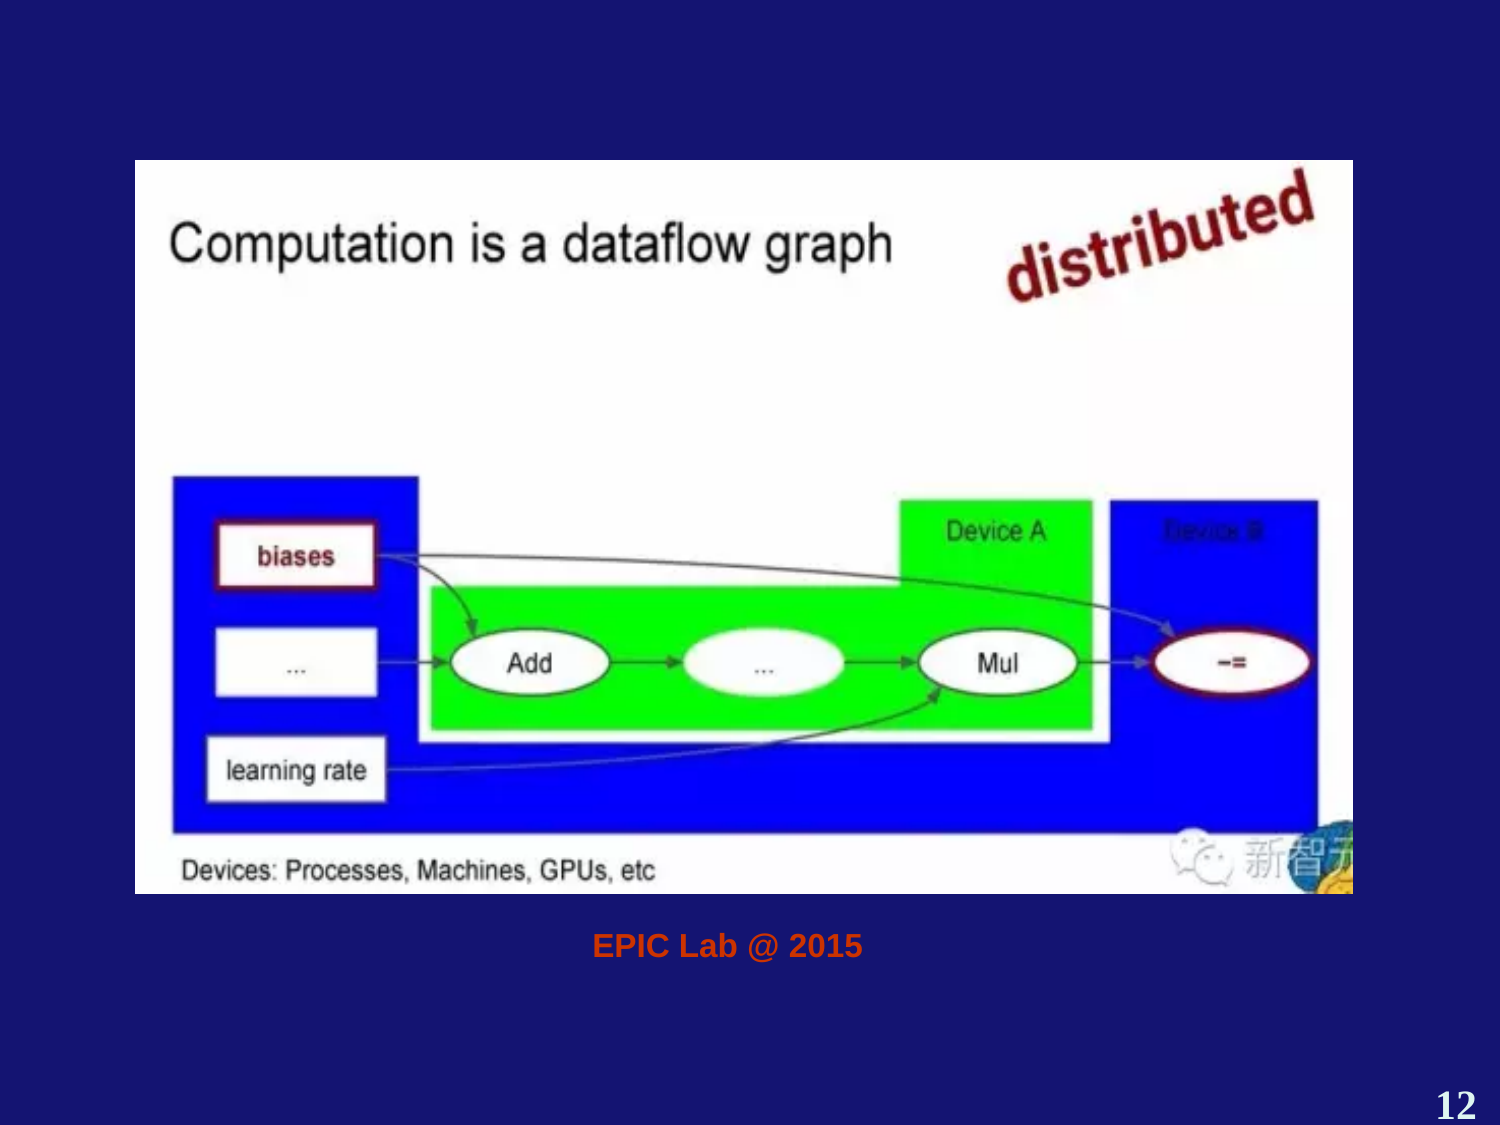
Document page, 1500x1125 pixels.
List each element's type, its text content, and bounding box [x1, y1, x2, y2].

footer EPIC Lab @ 2015 [165, 916, 1291, 956]
picture [135, 160, 1353, 894]
